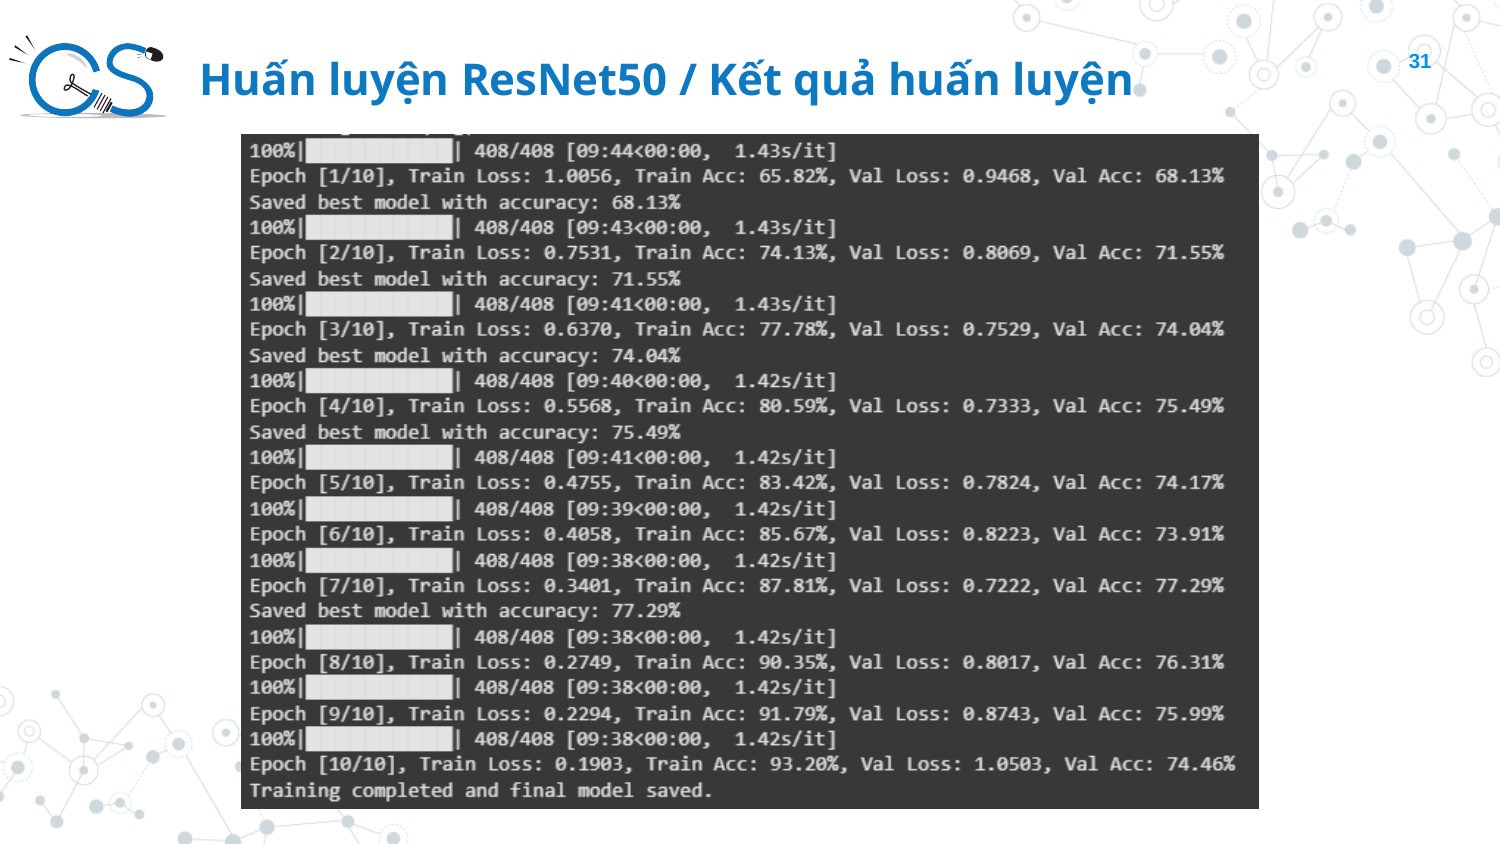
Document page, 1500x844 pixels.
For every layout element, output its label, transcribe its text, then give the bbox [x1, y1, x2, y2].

picture [0, 0, 1500, 844]
slide_number ‹#› [1352, 36, 1443, 85]
text_box Huấn luyện ResNet50 / Kết quả huấn luyện [184, 36, 1272, 119]
